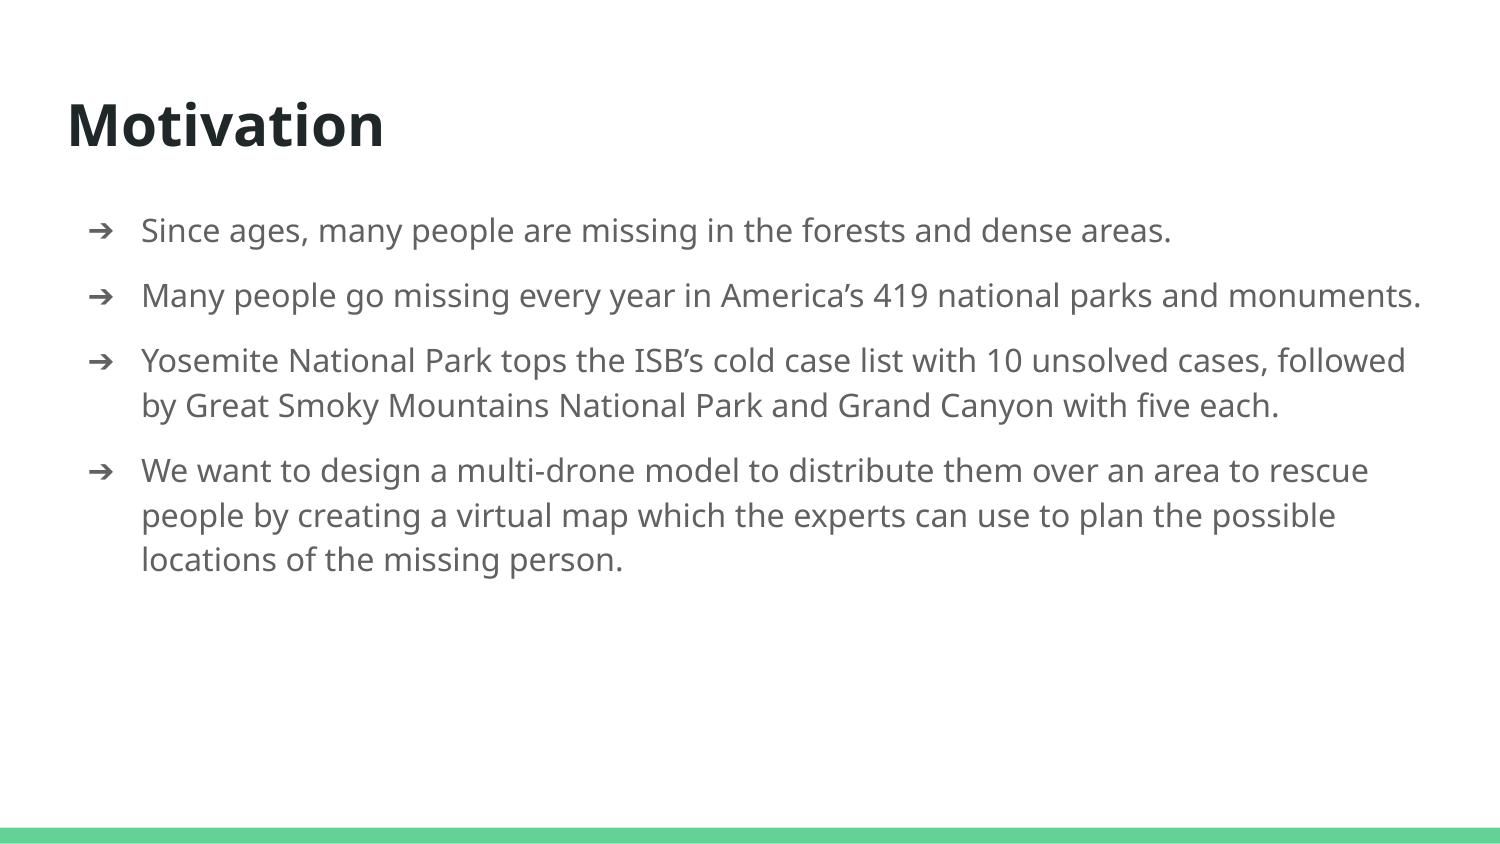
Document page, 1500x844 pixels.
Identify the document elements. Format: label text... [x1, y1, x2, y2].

title Motivation [51, 72, 1449, 167]
list Since ages, many people are missing in the forests and dense areas. Many people go missing every year in America’s 419 national parks and monuments. Yosemite National Park tops the ISB’s cold case list with 10 unsolved cases, followed by Great Smoky Mountains National Park and Grand Canyon with five each. We want to design a multi-drone model to distribute them over an area to rescue people by creating a virtual map which the experts can use to plan the possible locations of the missing person. [51, 189, 1449, 750]
